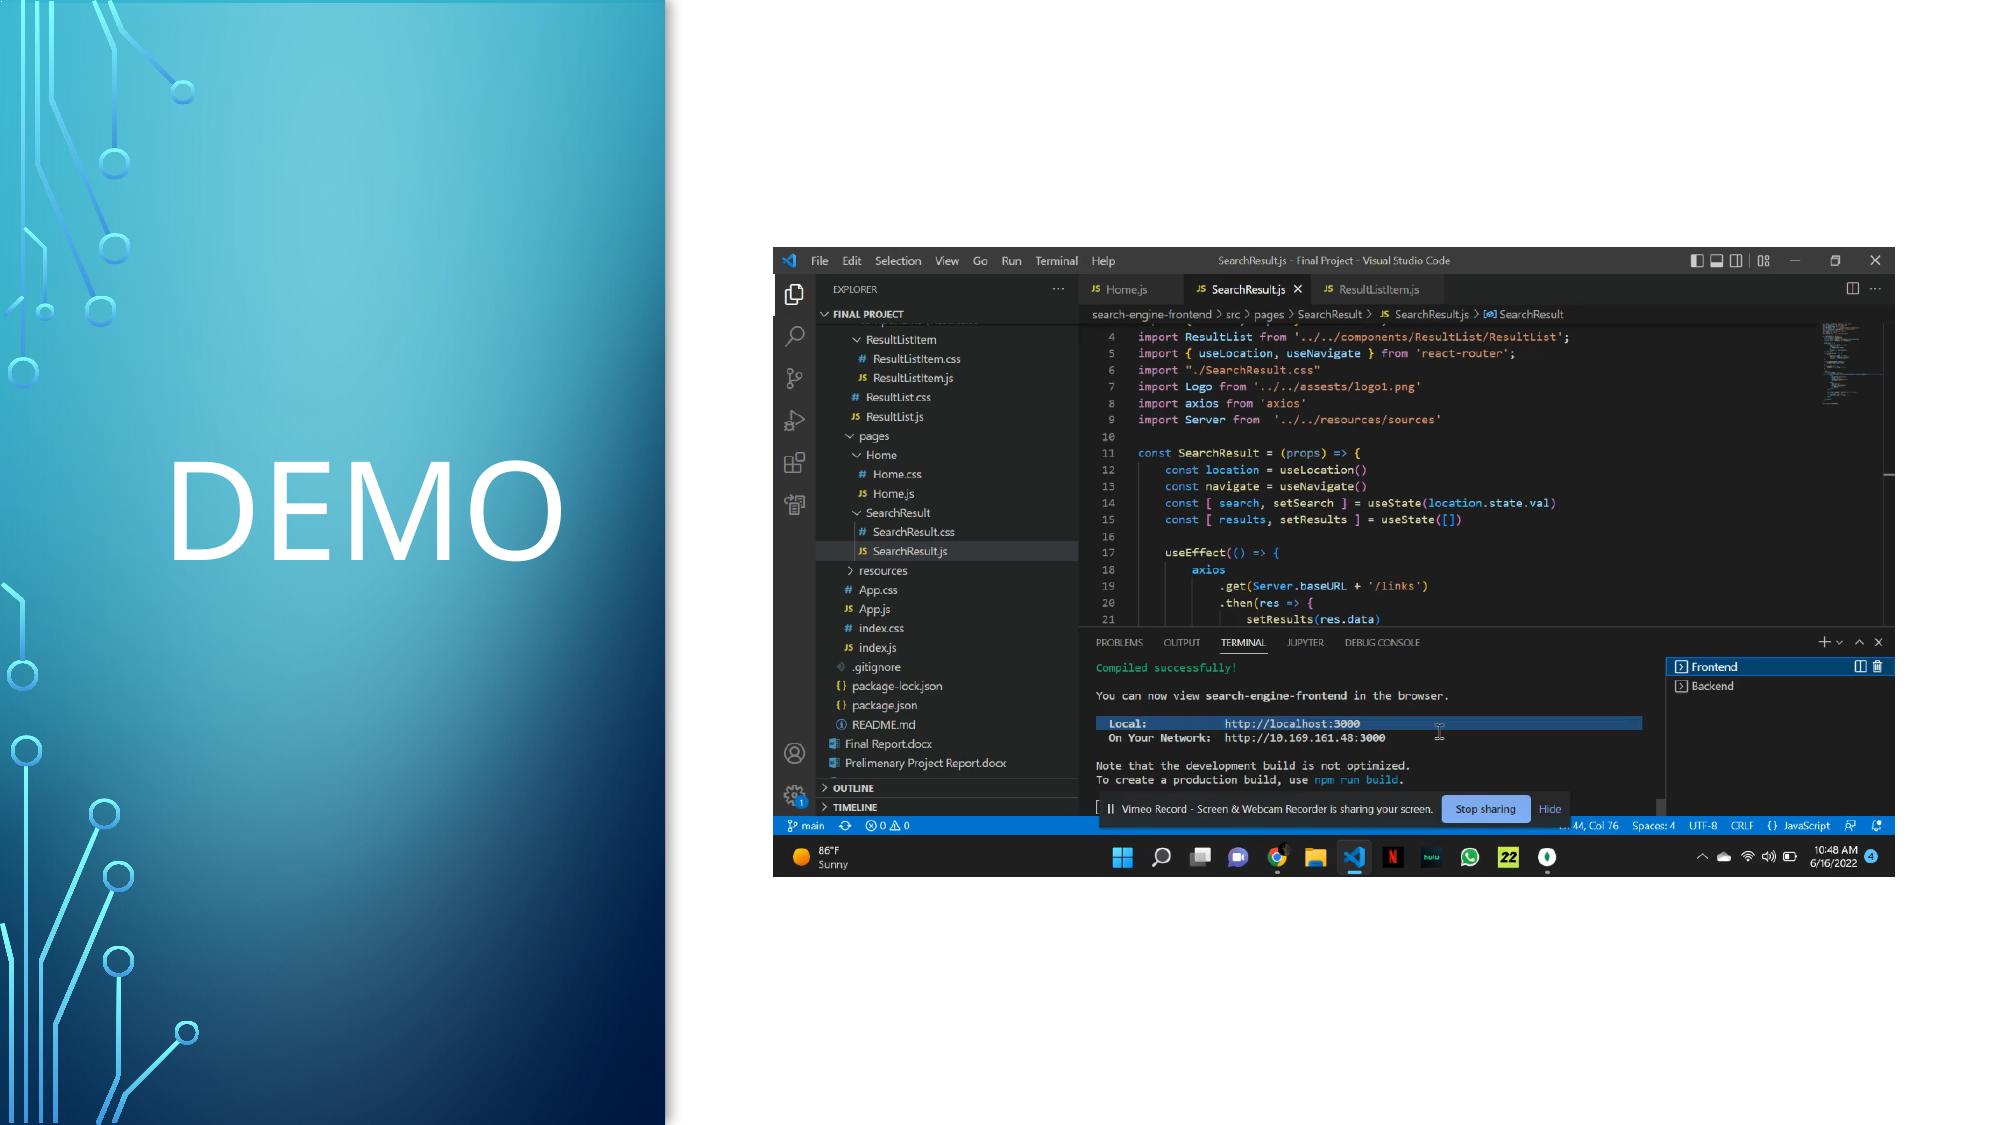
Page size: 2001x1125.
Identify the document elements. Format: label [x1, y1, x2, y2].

picture [201, 0, 667, 1125]
text_box [678, 0, 2000, 1125]
text_box [0, 0, 201, 1125]
text_box [772, 246, 1896, 879]
